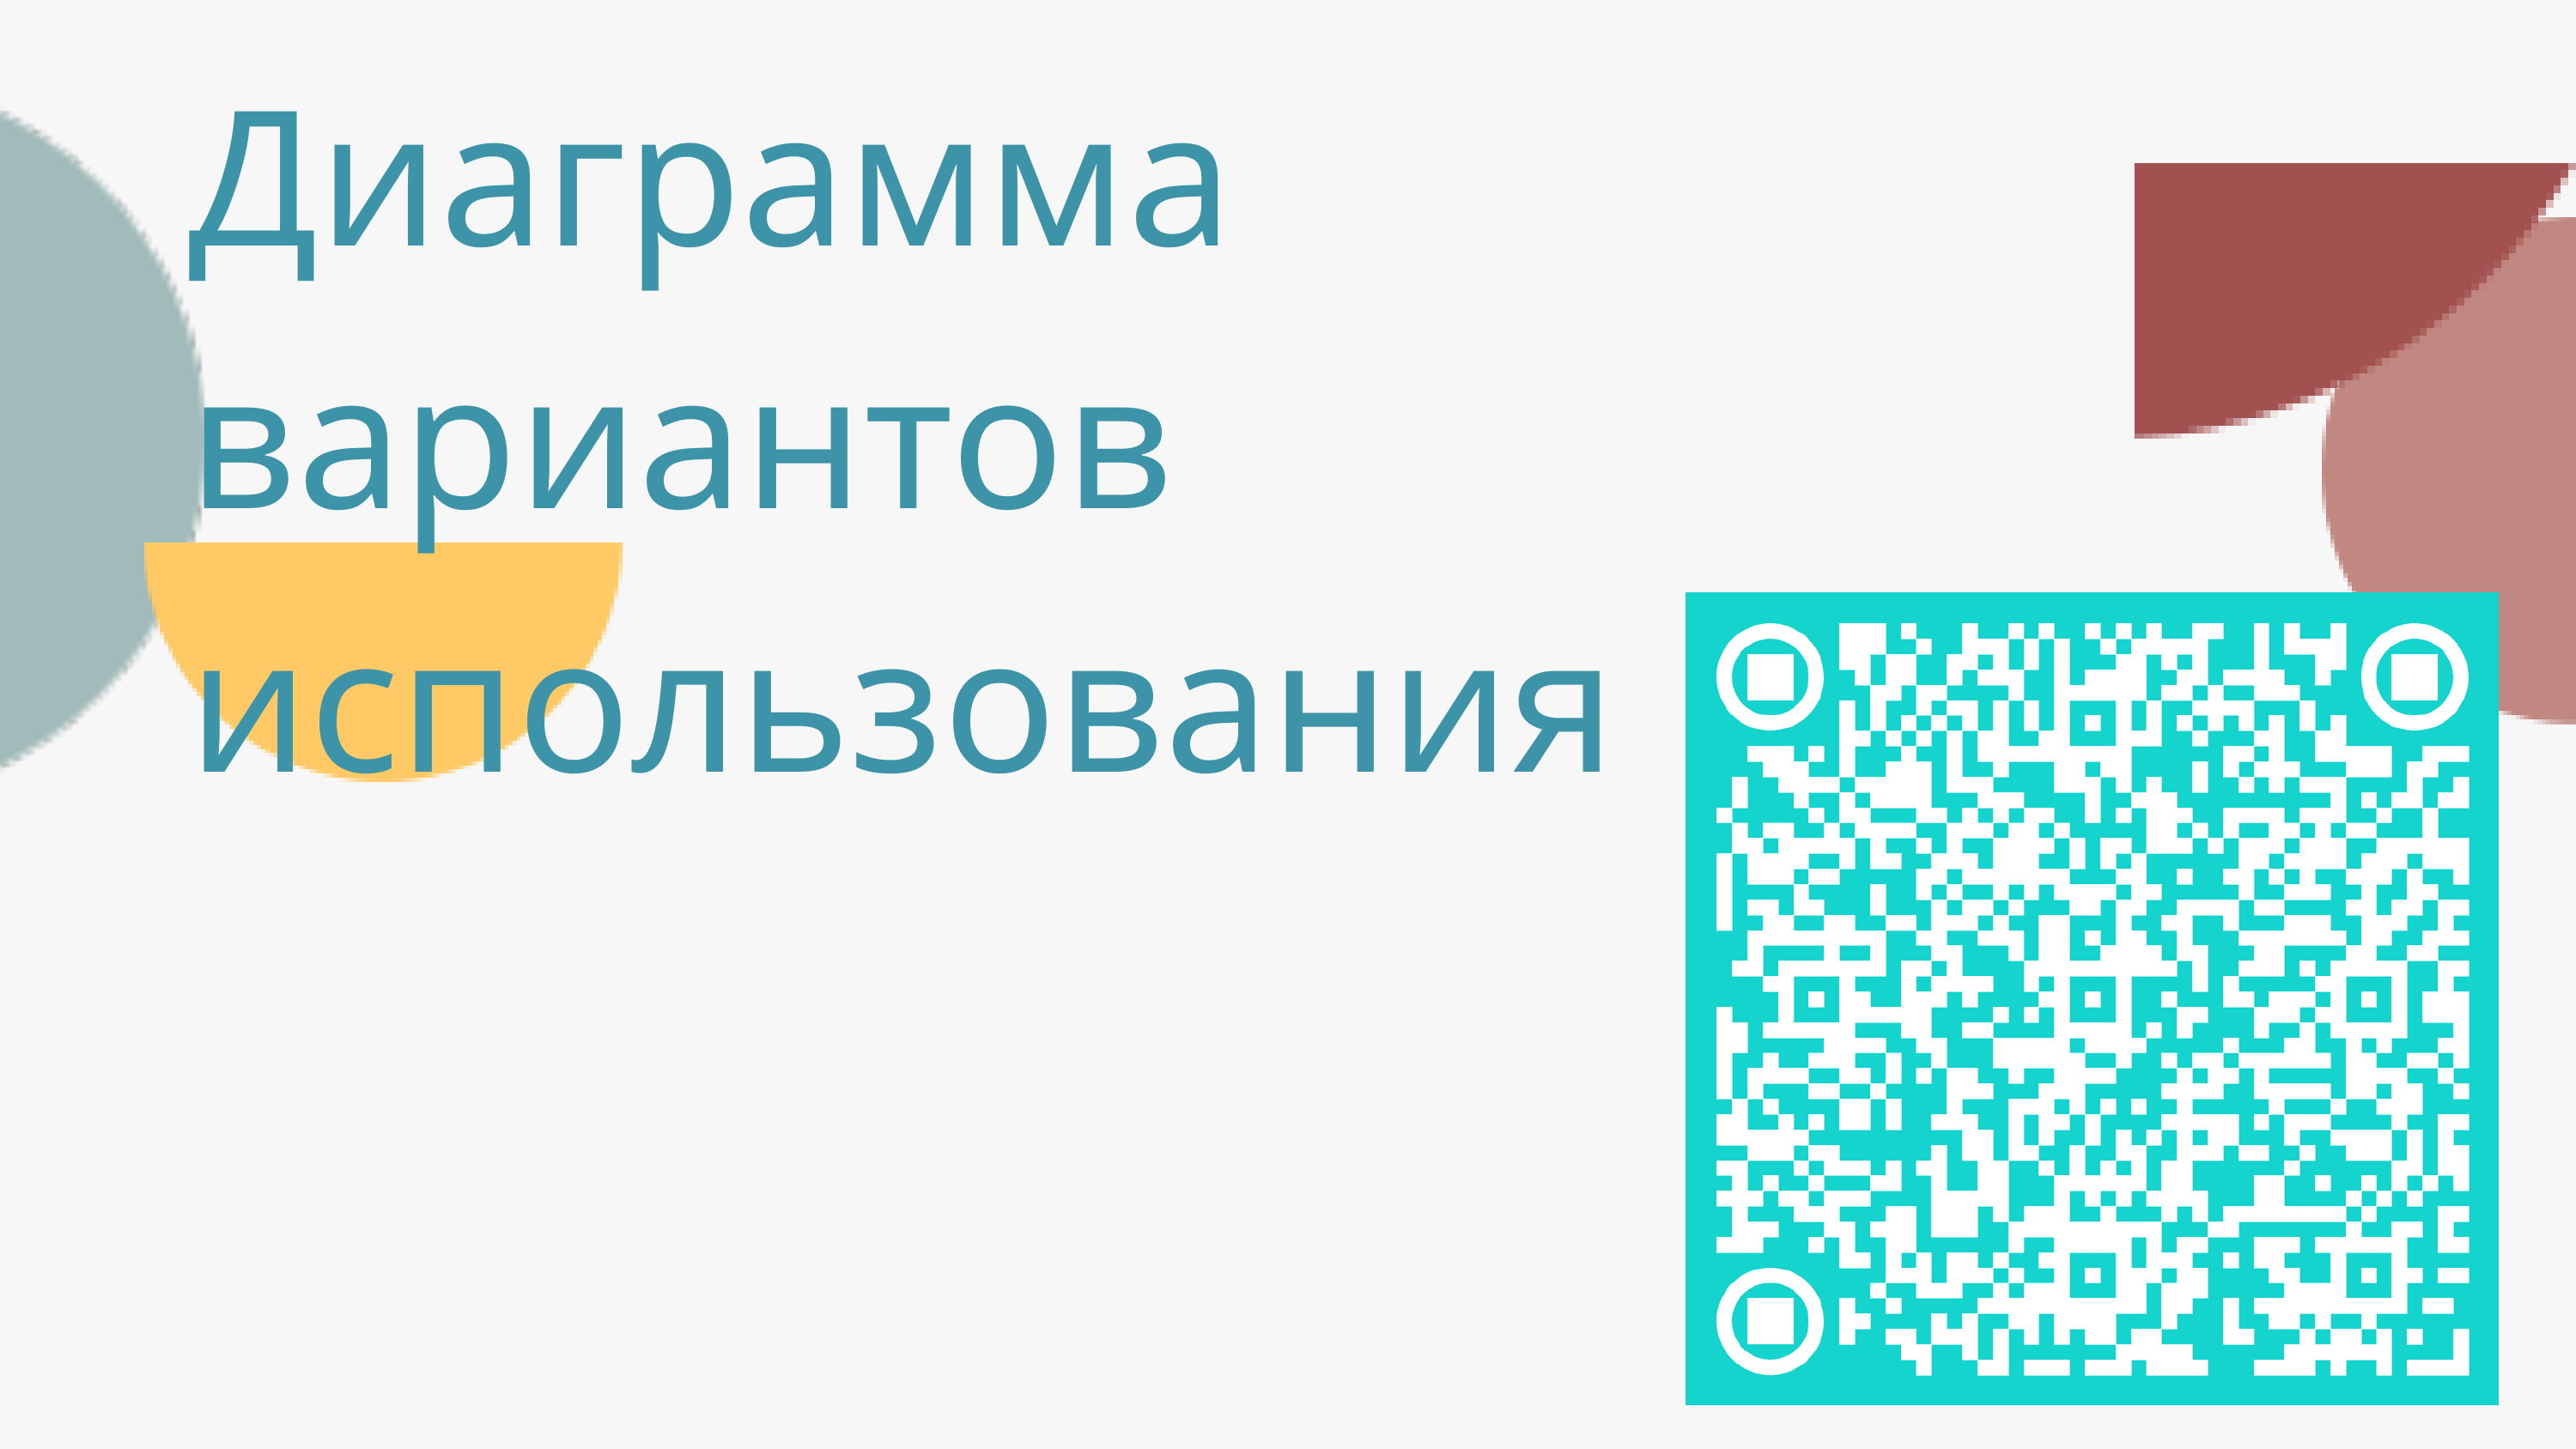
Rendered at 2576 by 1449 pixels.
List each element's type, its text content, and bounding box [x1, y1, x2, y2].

picture [1685, 163, 2576, 1405]
picture [0, 79, 623, 800]
text_box Диаграмма вариантов использования [189, 20, 1750, 809]
